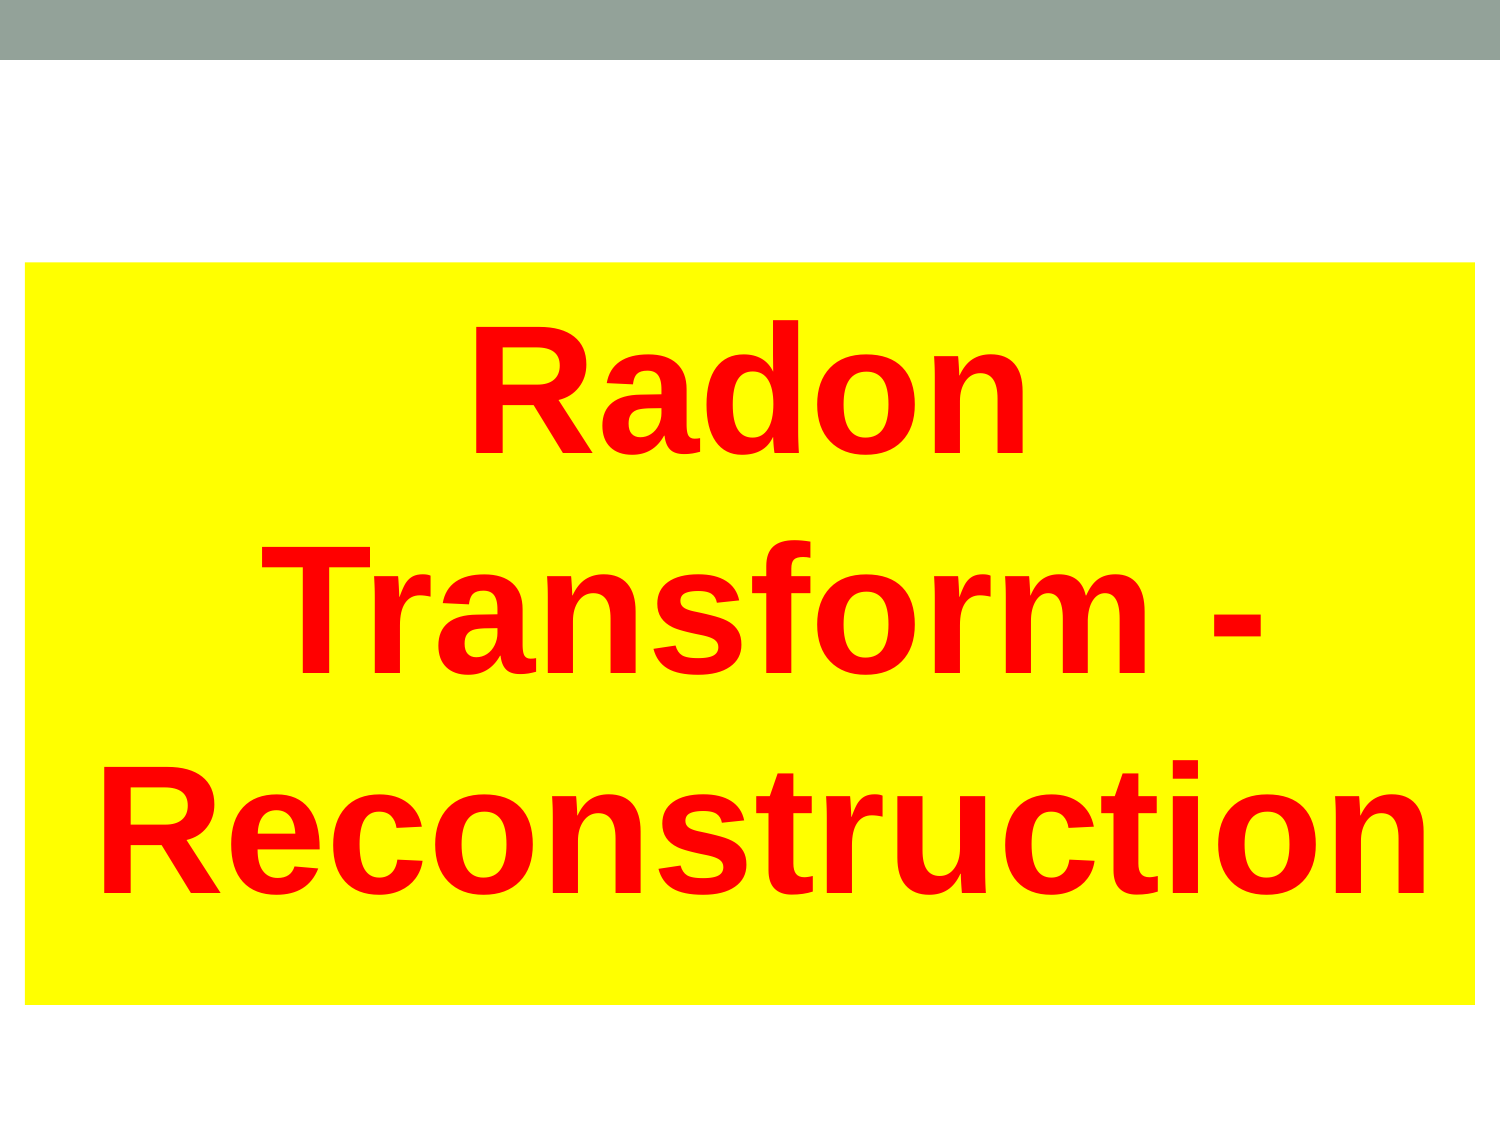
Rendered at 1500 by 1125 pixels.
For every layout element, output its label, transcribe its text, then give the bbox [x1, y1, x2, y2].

list Radon Transform - Reconstruction [24, 262, 1475, 1005]
